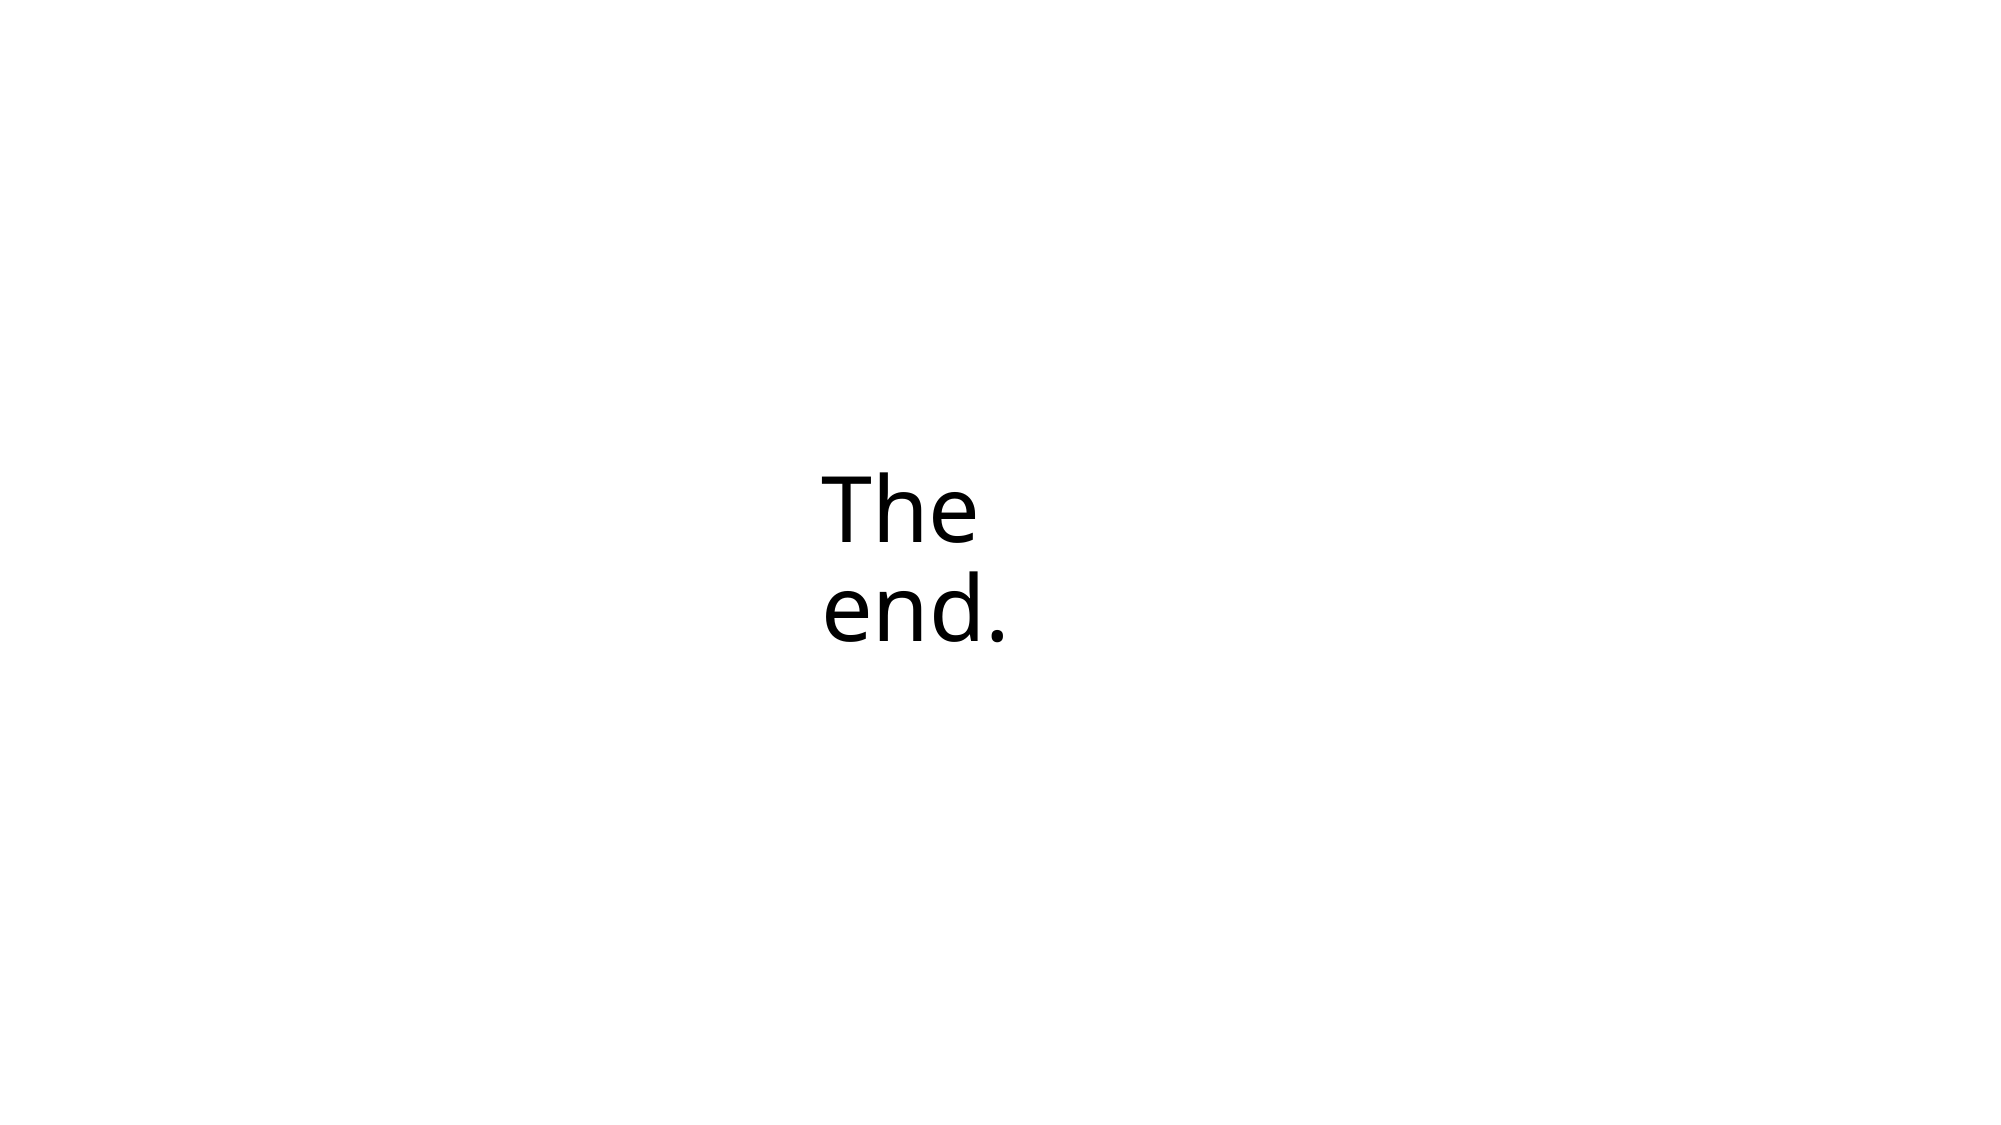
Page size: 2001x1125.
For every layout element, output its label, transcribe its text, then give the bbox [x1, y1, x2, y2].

title The end. [806, 453, 1194, 672]
